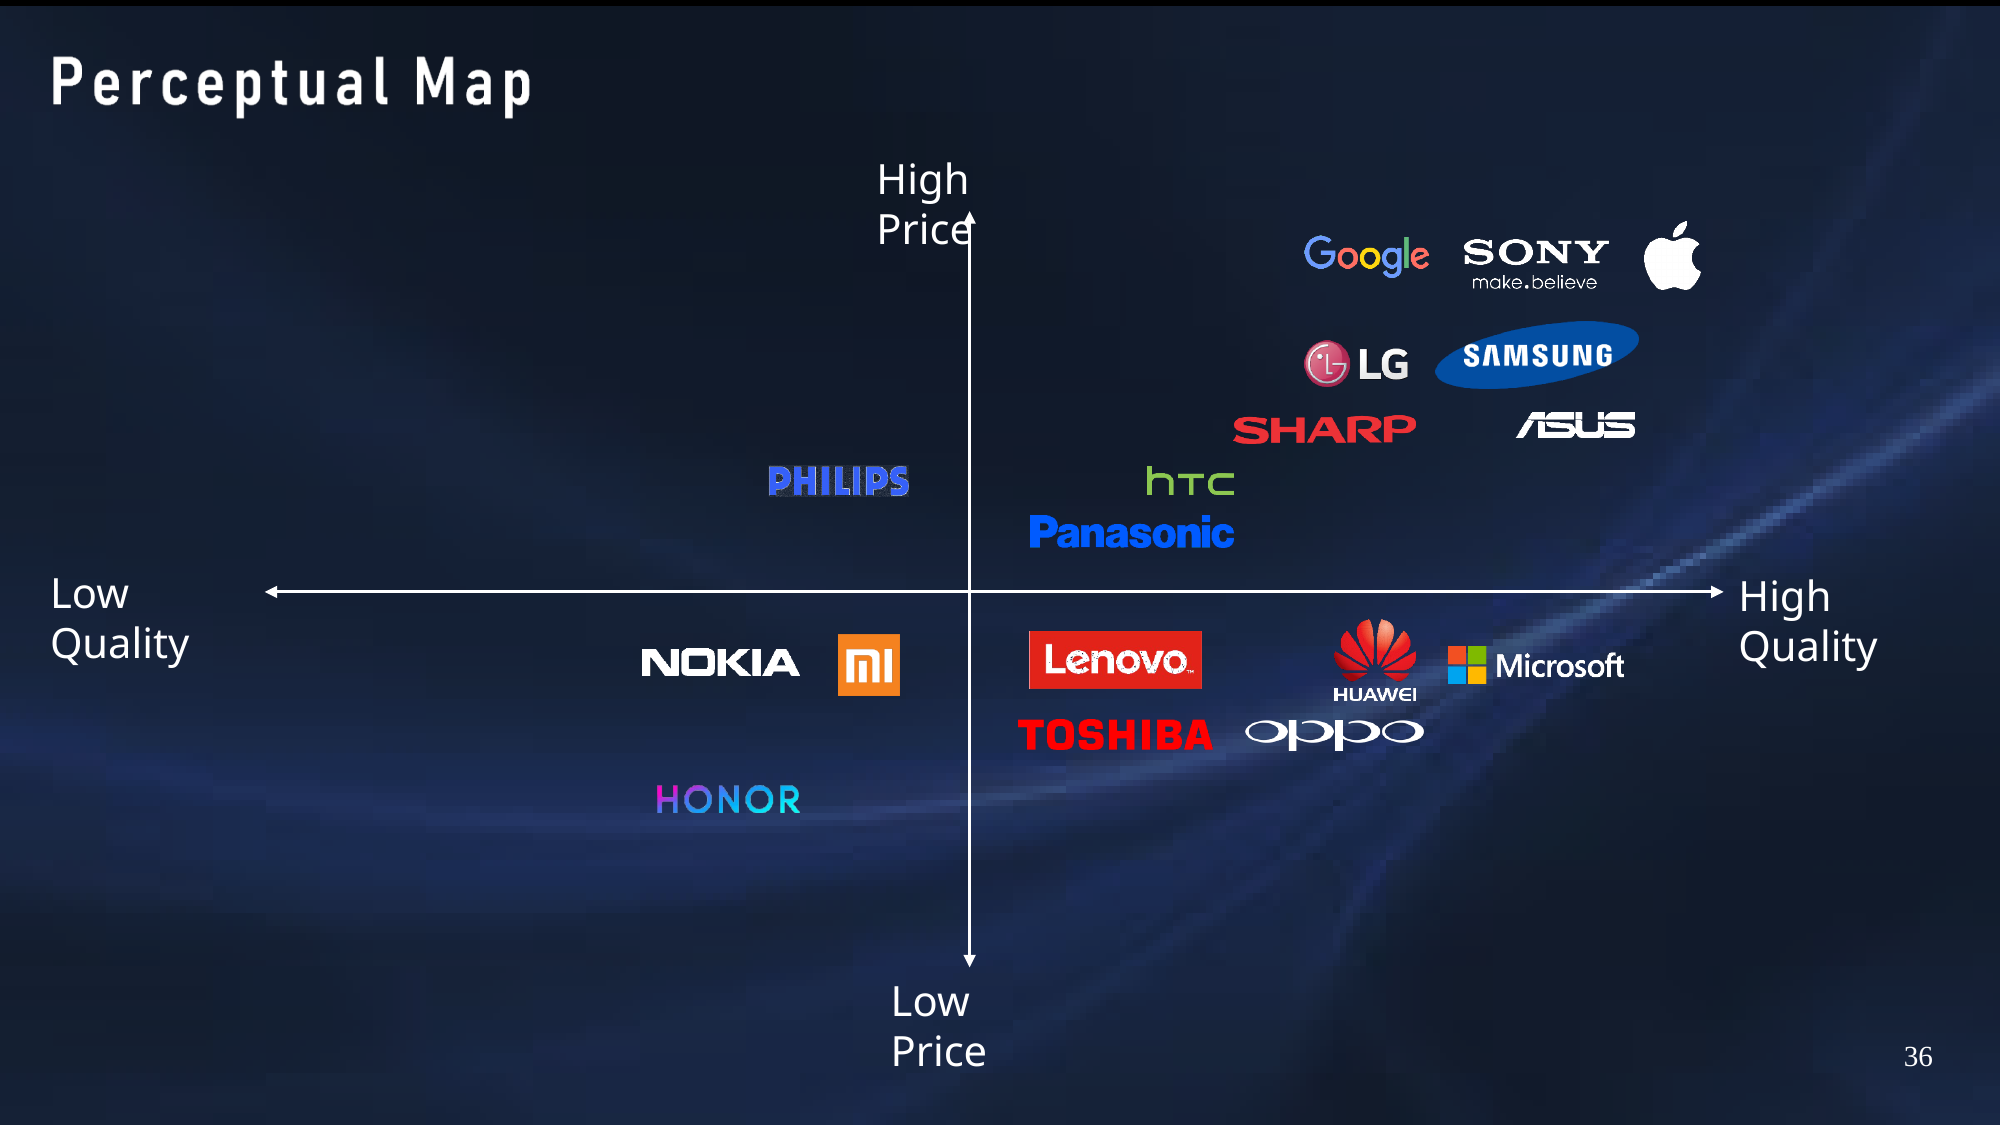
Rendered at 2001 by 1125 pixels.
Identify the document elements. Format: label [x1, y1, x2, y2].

picture [0, 6, 2000, 1125]
text_box [35, 145, 1965, 1033]
